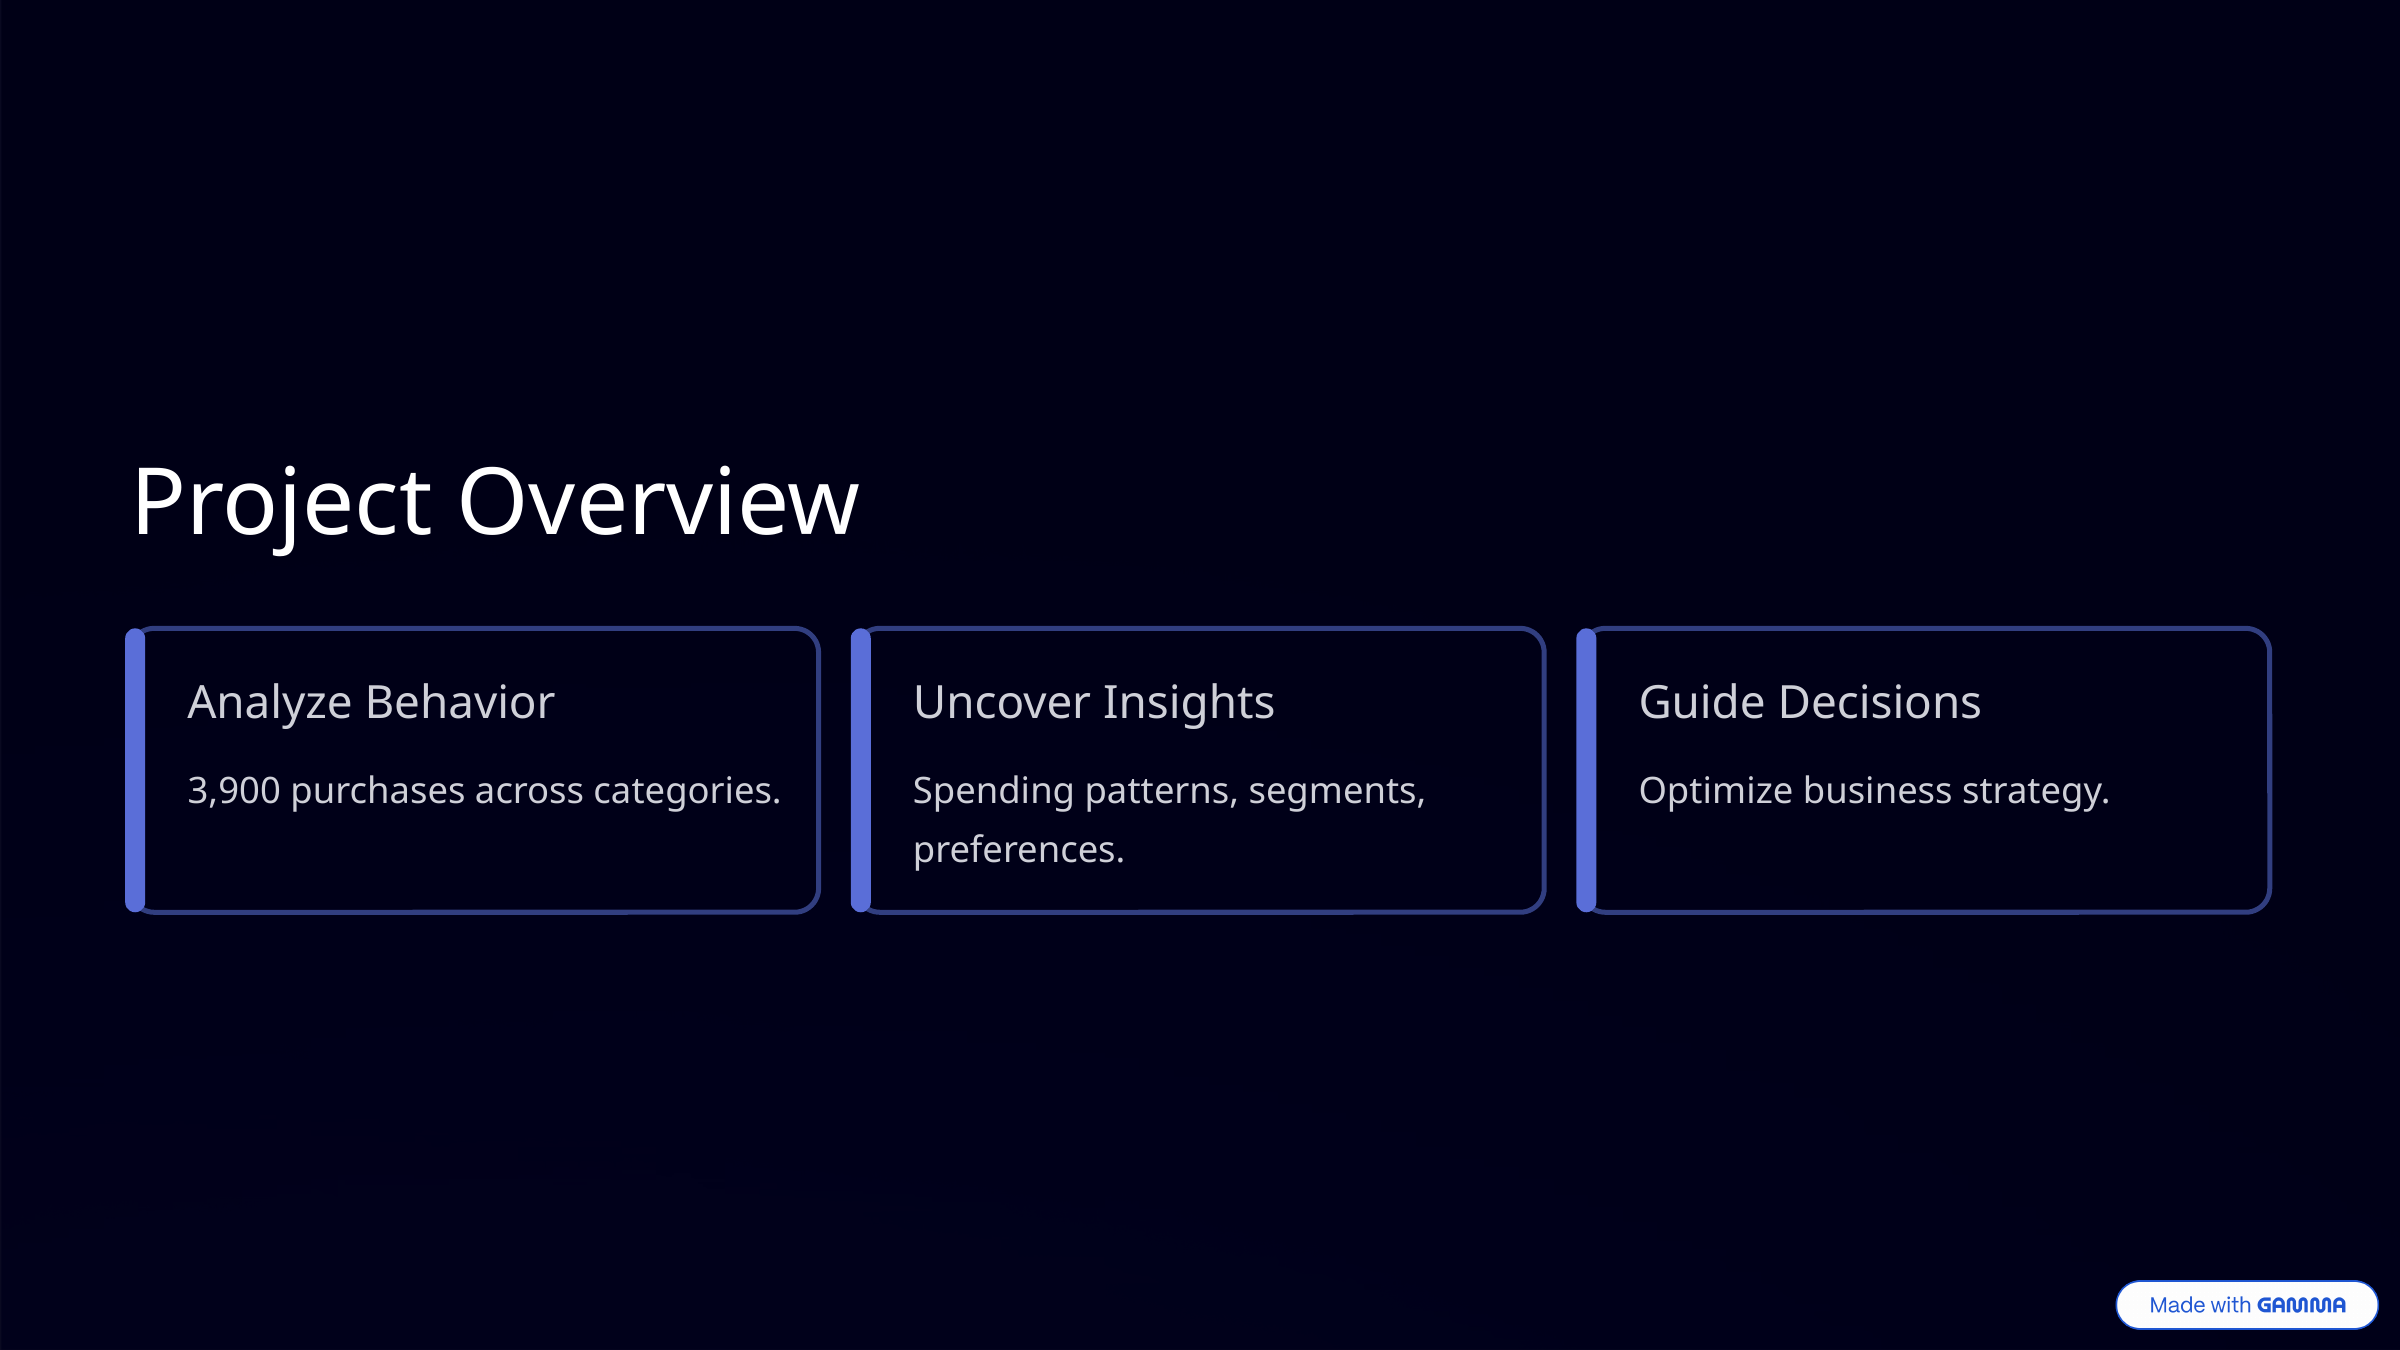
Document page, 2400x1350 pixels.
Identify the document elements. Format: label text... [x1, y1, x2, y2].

picture [2106, 1271, 2389, 1339]
text_box Optimize business strategy. [1638, 751, 2228, 811]
text_box 3,900 purchases across categories. [187, 751, 777, 811]
text_box Guide Decisions [1638, 670, 2104, 729]
text_box [868, 628, 1545, 913]
text_box [143, 628, 819, 913]
text_box Spending patterns, segments, preferences. [912, 751, 1502, 871]
text_box Project Overview [130, 437, 1061, 554]
text_box [850, 628, 871, 913]
text_box Uncover Insights [912, 670, 1378, 729]
text_box [1576, 628, 1597, 913]
text_box [1594, 628, 2270, 913]
text_box Analyze Behavior [187, 670, 653, 729]
text_box [125, 628, 146, 913]
